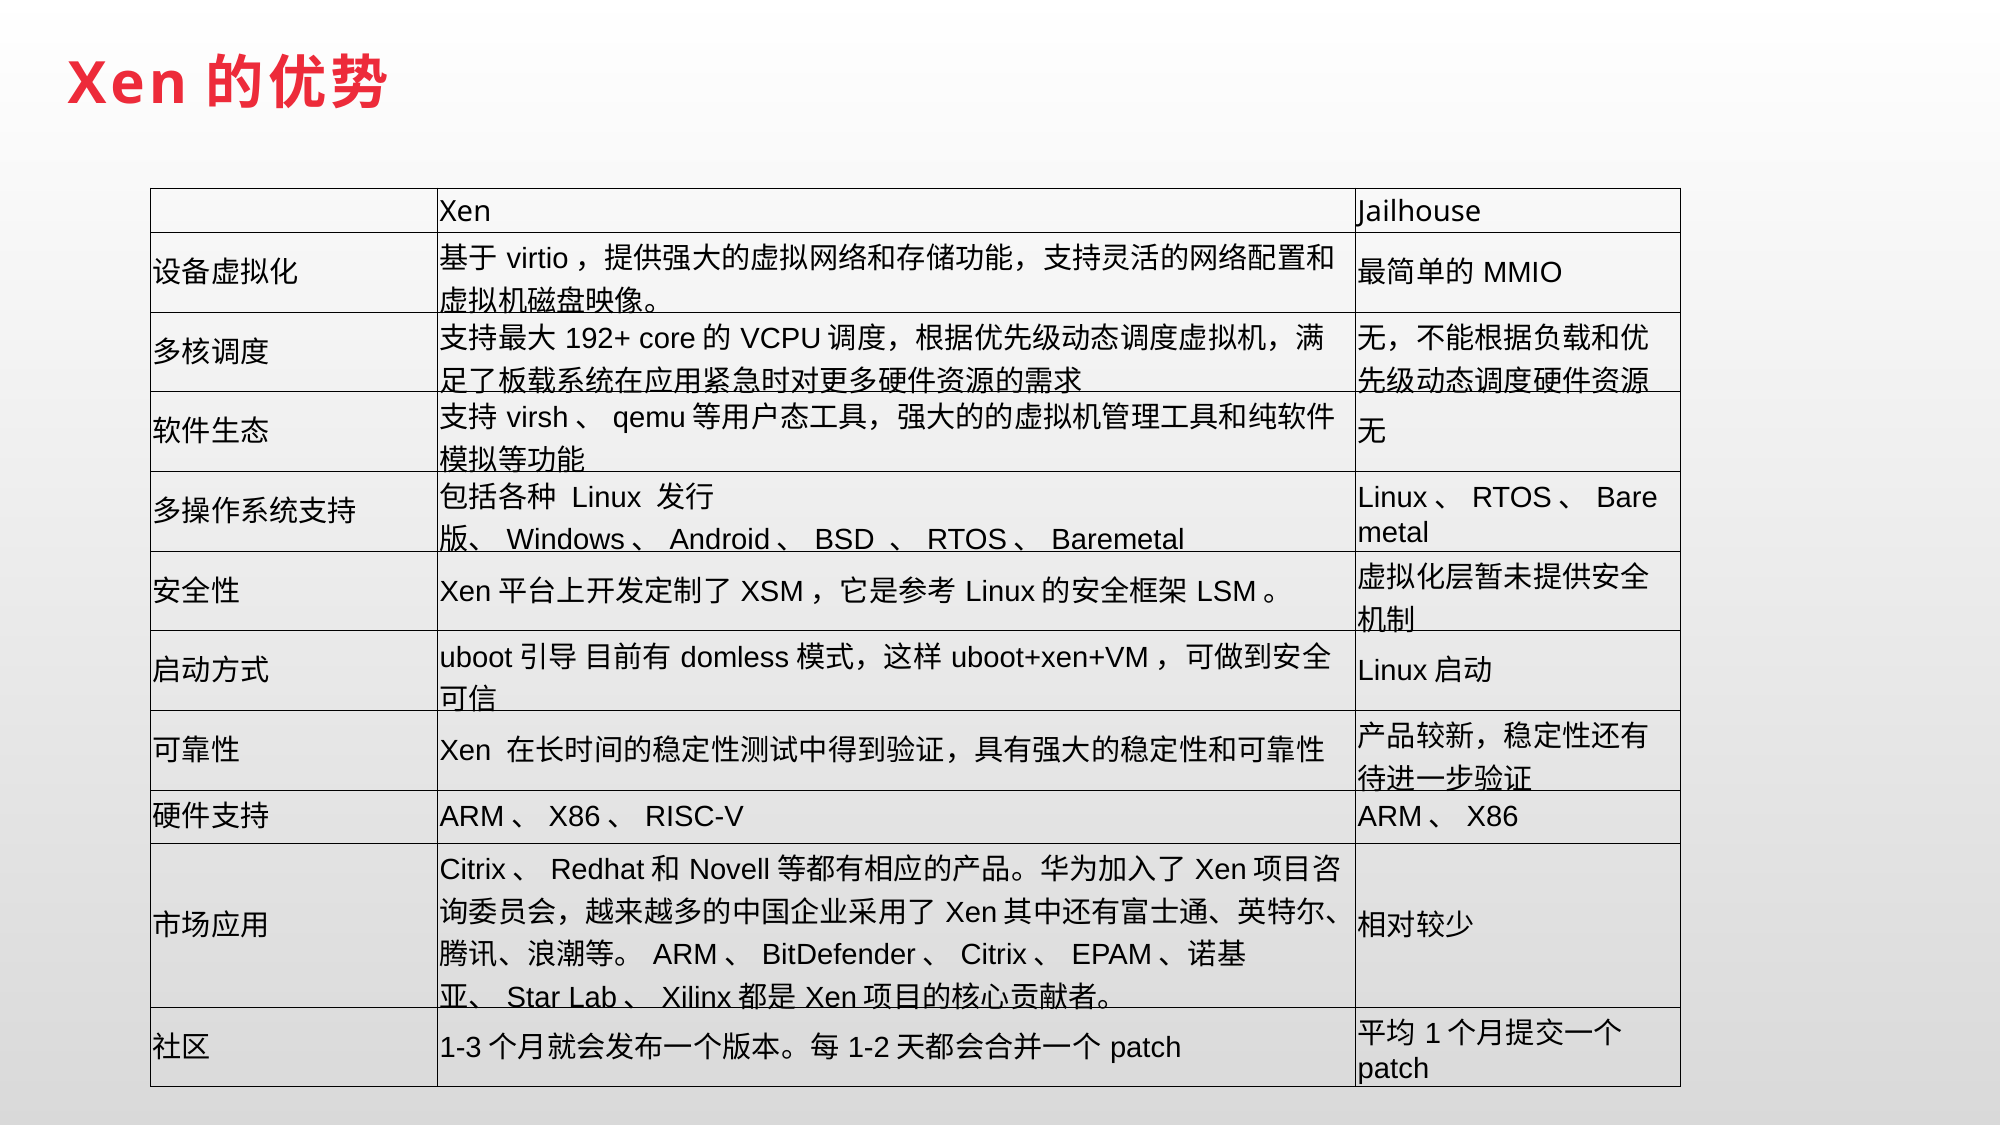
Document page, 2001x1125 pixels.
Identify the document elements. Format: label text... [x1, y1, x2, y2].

table_cell 多核调度 [151, 313, 437, 391]
table_cell 无 [1356, 392, 1680, 471]
table_header Jailhouse [1356, 189, 1680, 232]
table_cell ARM、X86 [1356, 791, 1680, 843]
table_cell Citrix、Redhat和Novell等都有相应的产品。华为加入了Xen项目咨询委员会，越来越多的中国企业采用了Xen其中还有富士通、英特尔、腾讯、浪潮等。ARM、BitDefender、Citrix、EPAM、诺基亚、Star Lab、Xilinx都是Xen项目的核心贡献者。 [438, 844, 1355, 1007]
table_cell 相对较少 [1356, 844, 1680, 1007]
table_cell 产品较新，稳定性还有待进一步验证 [1356, 711, 1680, 790]
table_cell 硬件支持 [151, 791, 437, 843]
table_cell 安全性 [151, 552, 437, 630]
table_cell 最简单的MMIO [1356, 233, 1680, 312]
text_box Xen的优势 [52, 38, 404, 123]
table_cell Linux启动 [1356, 631, 1680, 710]
table_cell ARM、X86、RISC-V [438, 791, 1355, 843]
table_cell uboot引导 目前有domless模式，这样uboot+xen+VM，可做到安全可信 [438, 631, 1355, 710]
table_cell 社区 [151, 1008, 437, 1086]
table_cell 软件生态 [151, 392, 437, 471]
table_cell Linux、RTOS、Baremetal [1356, 472, 1680, 551]
table_cell 基于virtio，提供强大的虚拟网络和存储功能，支持灵活的网络配置和虚拟机磁盘映像。 [438, 233, 1355, 312]
table_header Xen [438, 189, 1355, 232]
table_cell 1-3个月就会发布一个版本。每1-2天都会合并一个patch [438, 1008, 1355, 1086]
table_cell Xen平台上开发定制了XSM，它是参考Linux的安全框架LSM。 [438, 552, 1355, 630]
table_cell 可靠性 [151, 711, 437, 790]
table_cell 包括各种 Linux 发行版、Windows、Android、BSD 、RTOS、Baremetal [438, 472, 1355, 551]
table_cell 市场应用 [151, 844, 437, 1007]
table_cell 无，不能根据负载和优先级动态调度硬件资源 [1356, 313, 1680, 391]
table_header [151, 189, 437, 232]
table_cell 支持最大192+ core的VCPU调度，根据优先级动态调度虚拟机，满足了板载系统在应用紧急时对更多硬件资源的需求 [438, 313, 1355, 391]
table_cell 支持virsh、qemu等用户态工具，强大的的虚拟机管理工具和纯软件模拟等功能 [438, 392, 1355, 471]
table_cell 平均1个月提交一个patch [1356, 1008, 1680, 1086]
table_cell 启动方式 [151, 631, 437, 710]
table_cell 设备虚拟化 [151, 233, 437, 312]
table_cell 多操作系统支持 [151, 472, 437, 551]
table_cell Xen 在长时间的稳定性测试中得到验证，具有强大的稳定性和可靠性 [438, 711, 1355, 790]
table_cell 虚拟化层暂未提供安全机制 [1356, 552, 1680, 630]
